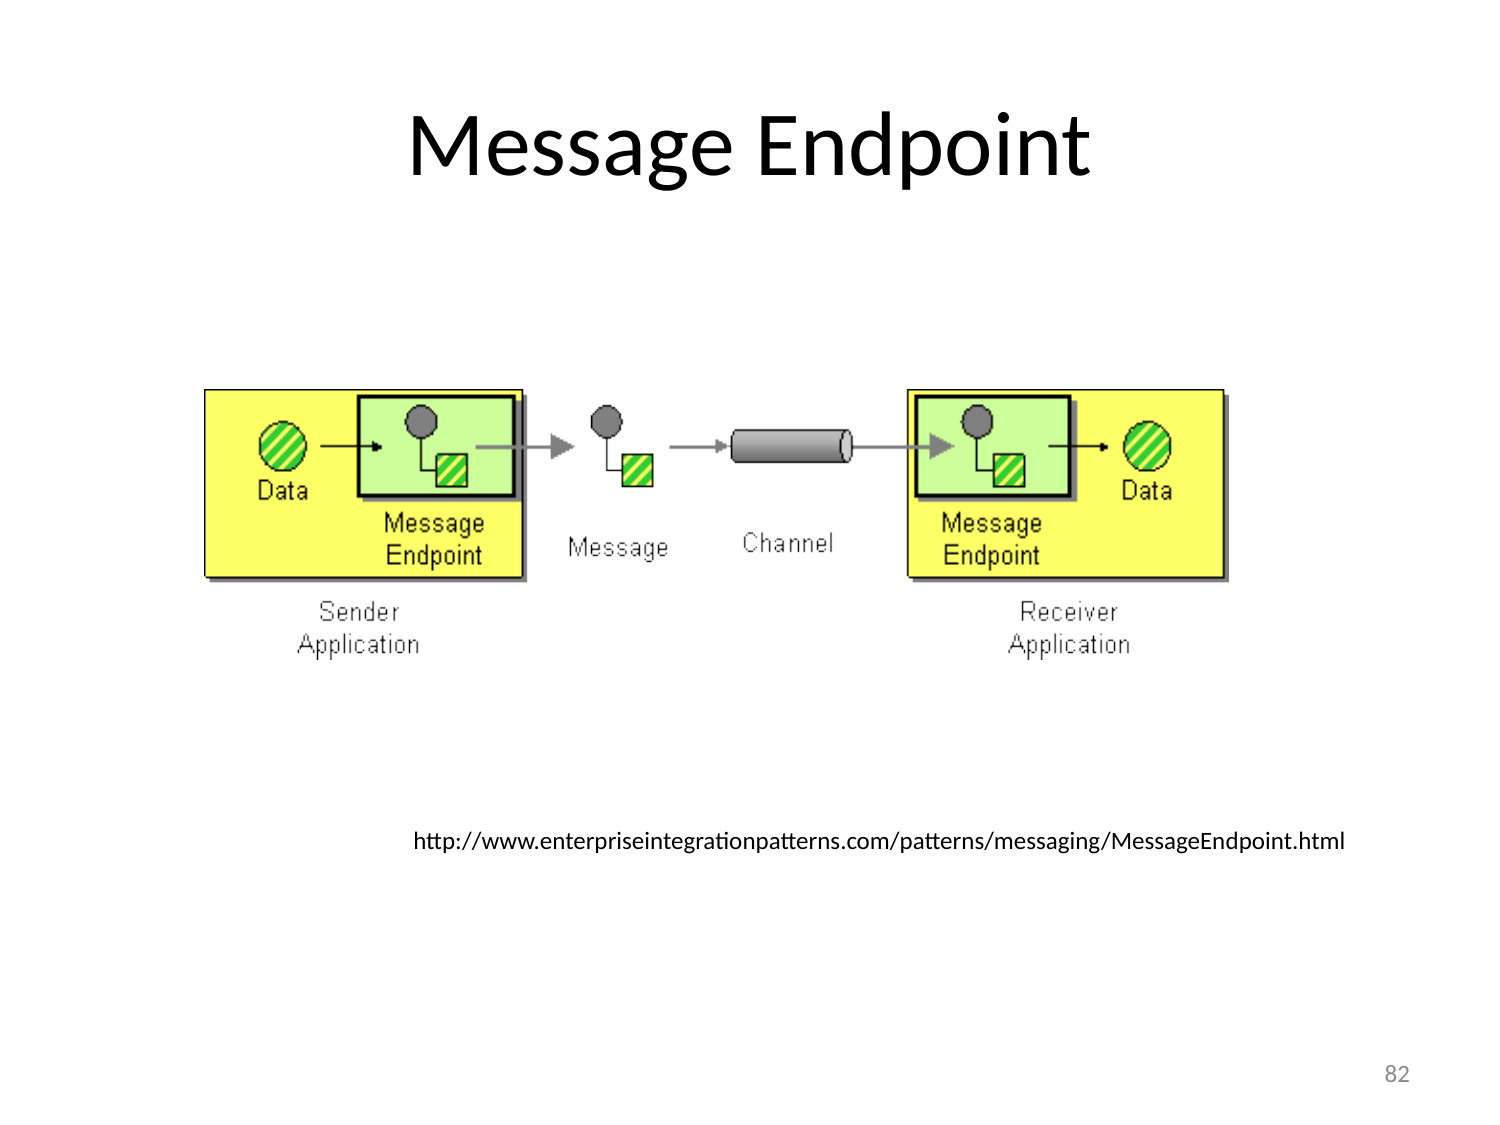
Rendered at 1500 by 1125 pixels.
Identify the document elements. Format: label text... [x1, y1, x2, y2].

picture [204, 389, 1230, 660]
text_box http://www.enterpriseintegrationpatterns.com/patterns/messaging/MessageEndpoint.html [398, 816, 1366, 862]
slide_number 82 [1074, 1042, 1425, 1103]
title Message Endpoint [75, 45, 1425, 233]
